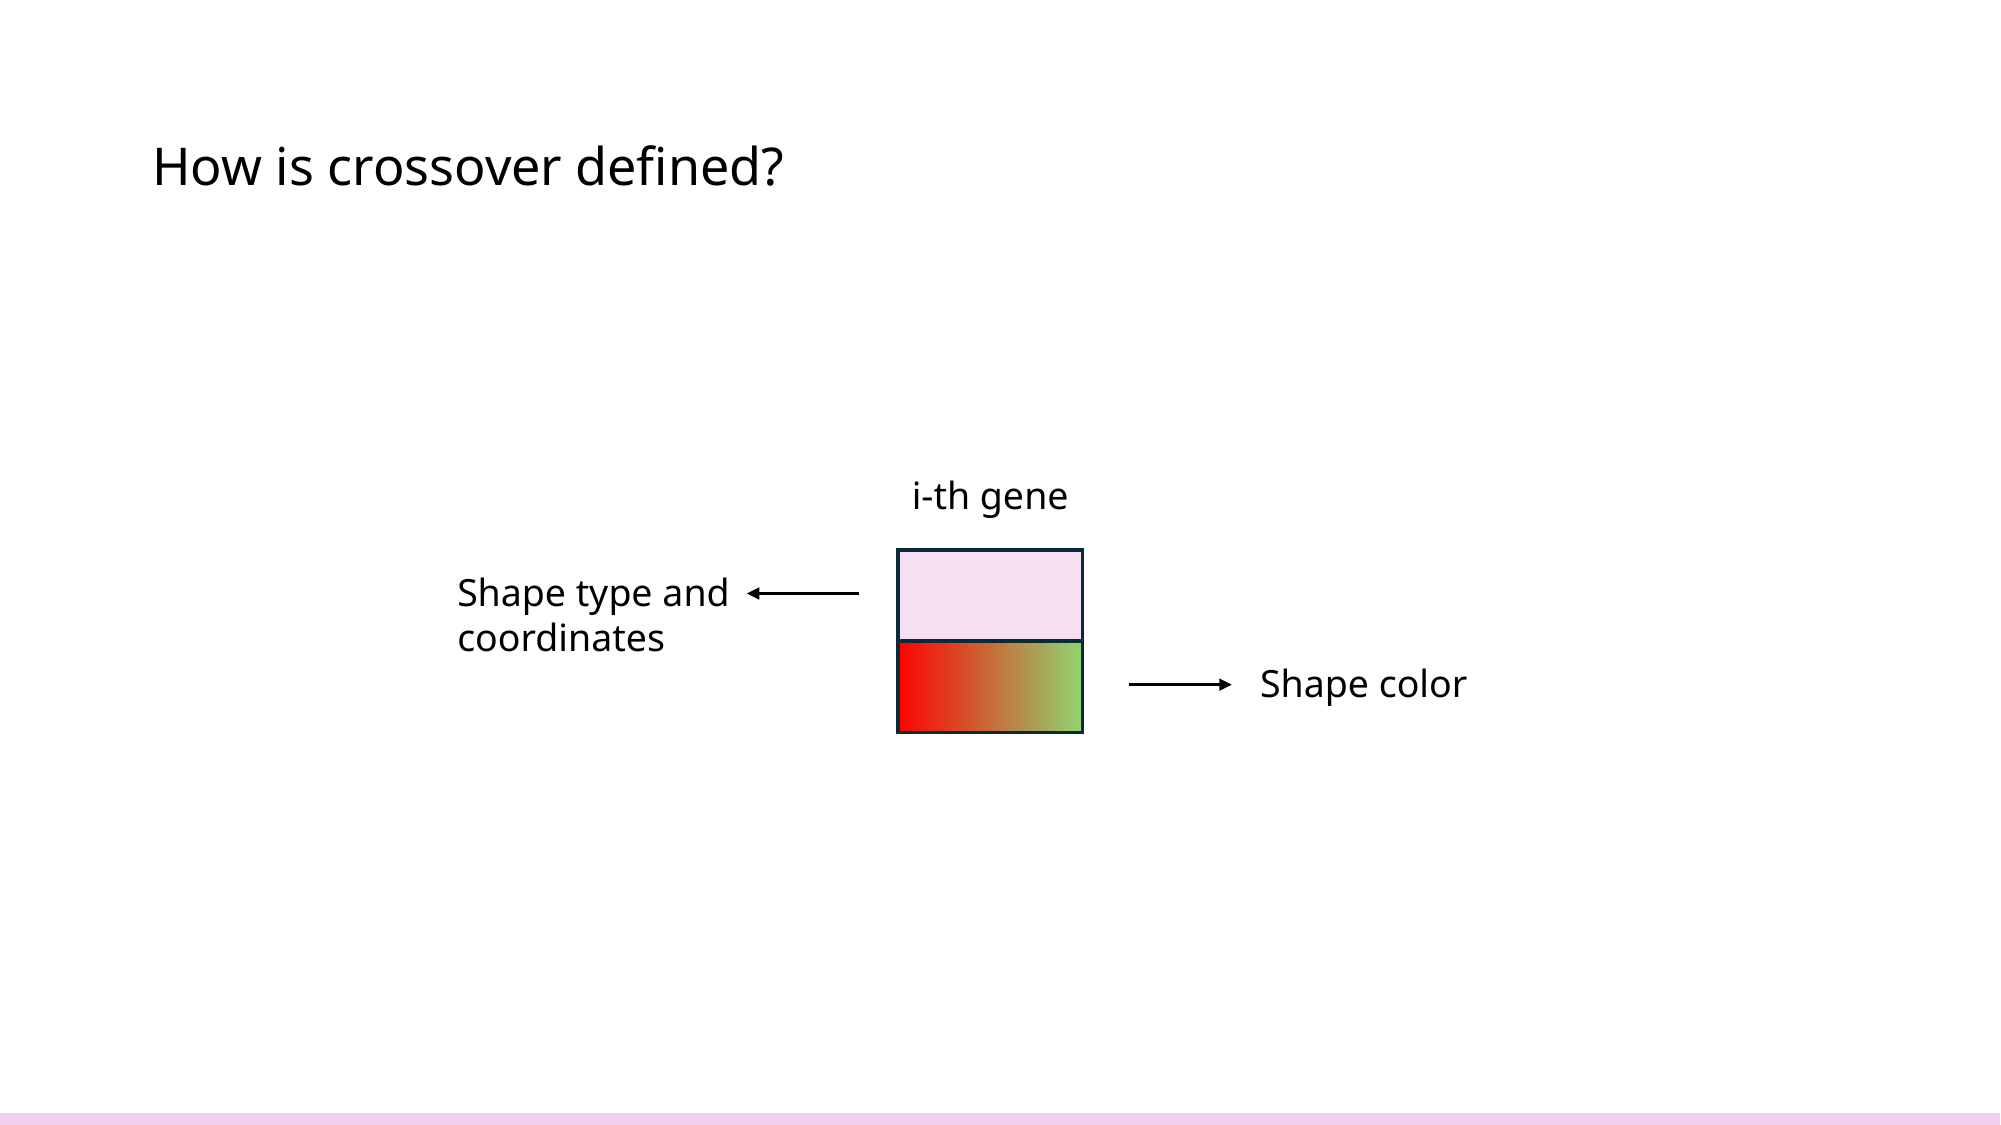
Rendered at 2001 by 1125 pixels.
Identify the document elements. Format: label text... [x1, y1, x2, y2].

text_box i-th gene [897, 464, 1084, 525]
title How is crossover defined? [137, 59, 1863, 278]
text_box [896, 548, 1084, 640]
text_box [896, 640, 1084, 734]
text_box [0, 1111, 2000, 1125]
text_box Shape color [1245, 653, 1483, 713]
text_box Shape type and coordinates [442, 561, 755, 667]
